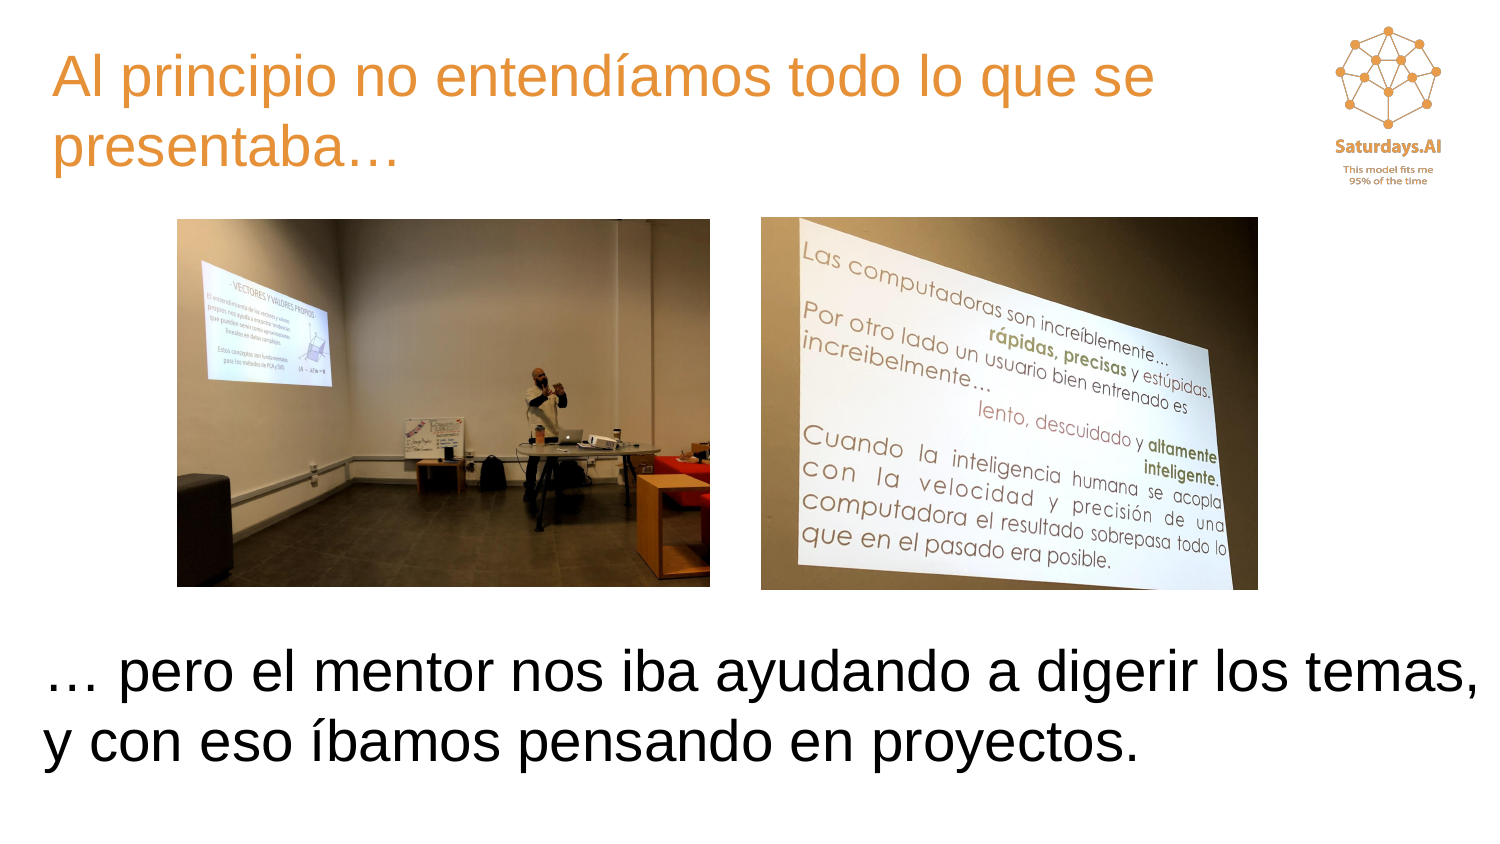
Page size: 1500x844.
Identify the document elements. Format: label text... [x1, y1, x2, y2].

picture [760, 216, 1258, 590]
picture [177, 219, 710, 587]
picture [1295, 17, 1481, 204]
title Al principio no entendíamos todo lo que se presentaba… [37, 23, 1443, 189]
title … pero el mentor nos iba ayudando a digerir los temas, y con eso íbamos pensando en proyectos. [28, 618, 1500, 802]
